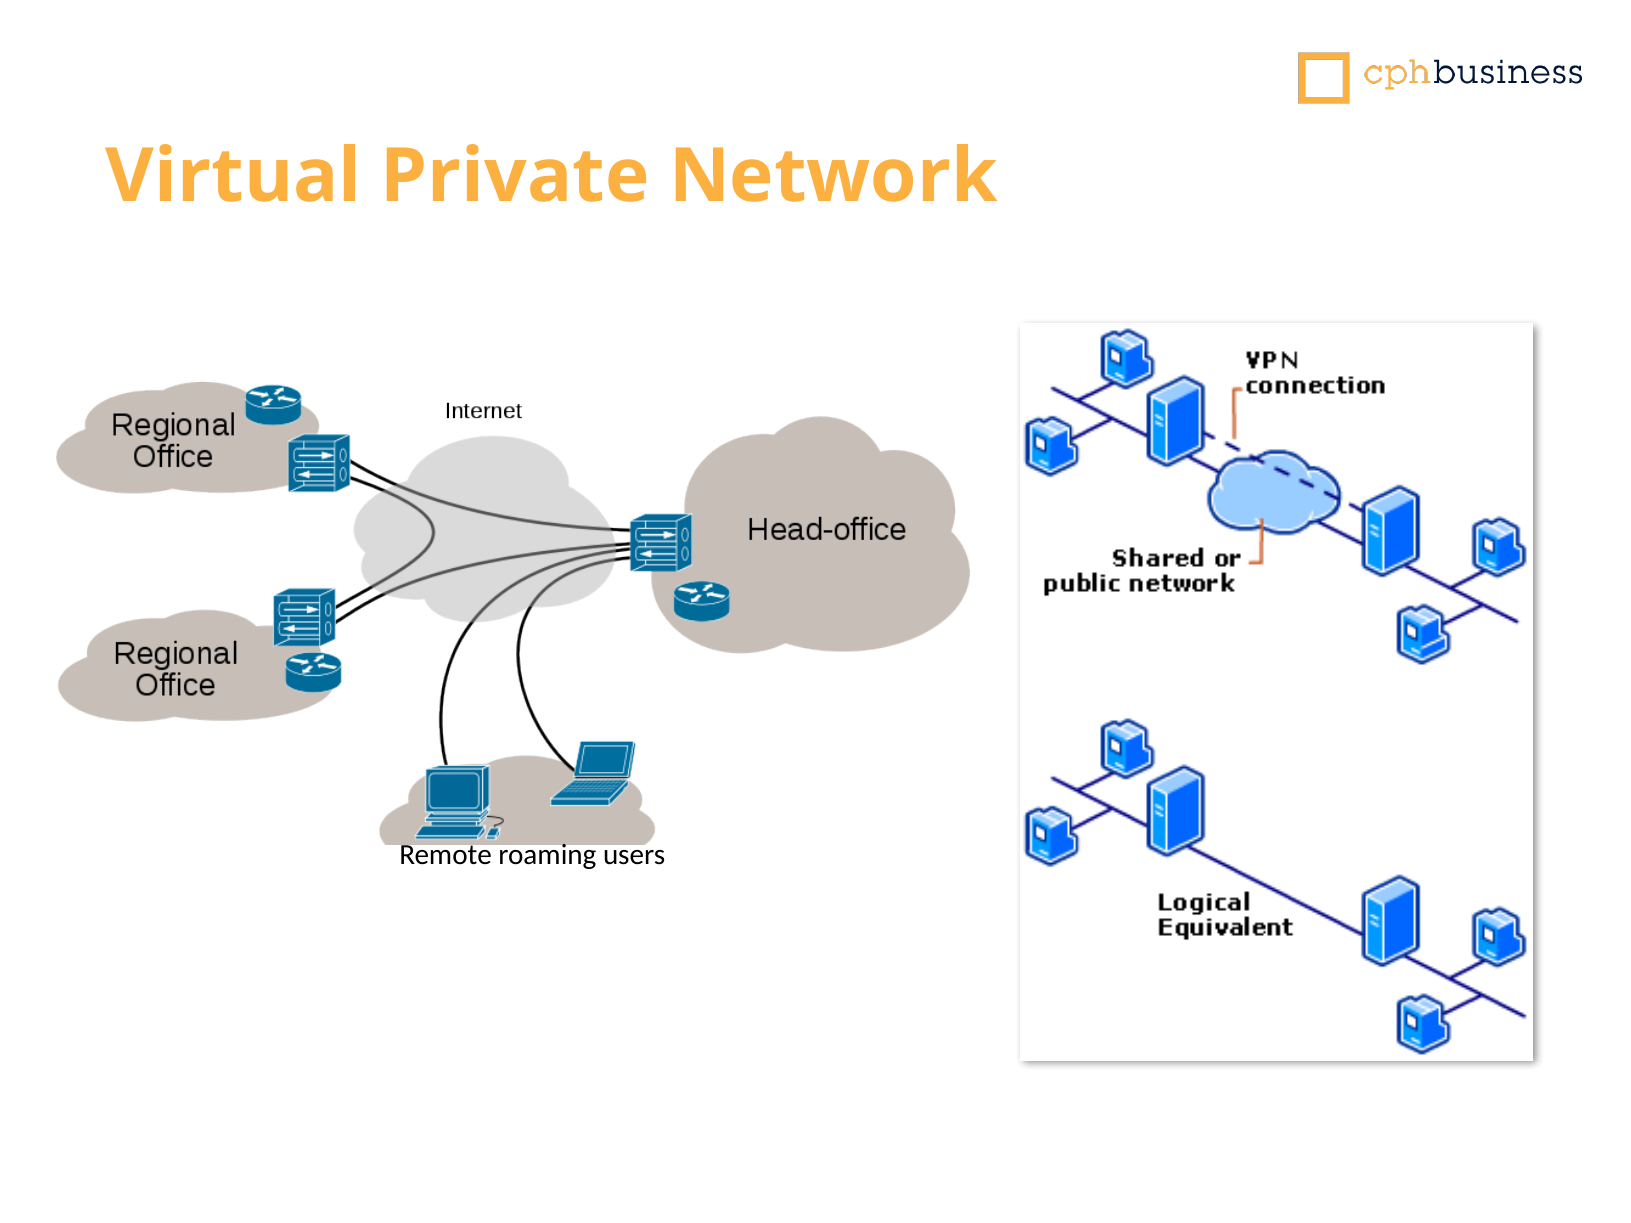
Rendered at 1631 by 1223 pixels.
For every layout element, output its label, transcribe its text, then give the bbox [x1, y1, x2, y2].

picture [1020, 322, 1534, 1061]
picture [1247, 1, 1631, 155]
picture [26, 325, 999, 845]
list Virtual Private Network [91, 119, 1533, 324]
text_box Remote roaming users [384, 853, 681, 878]
